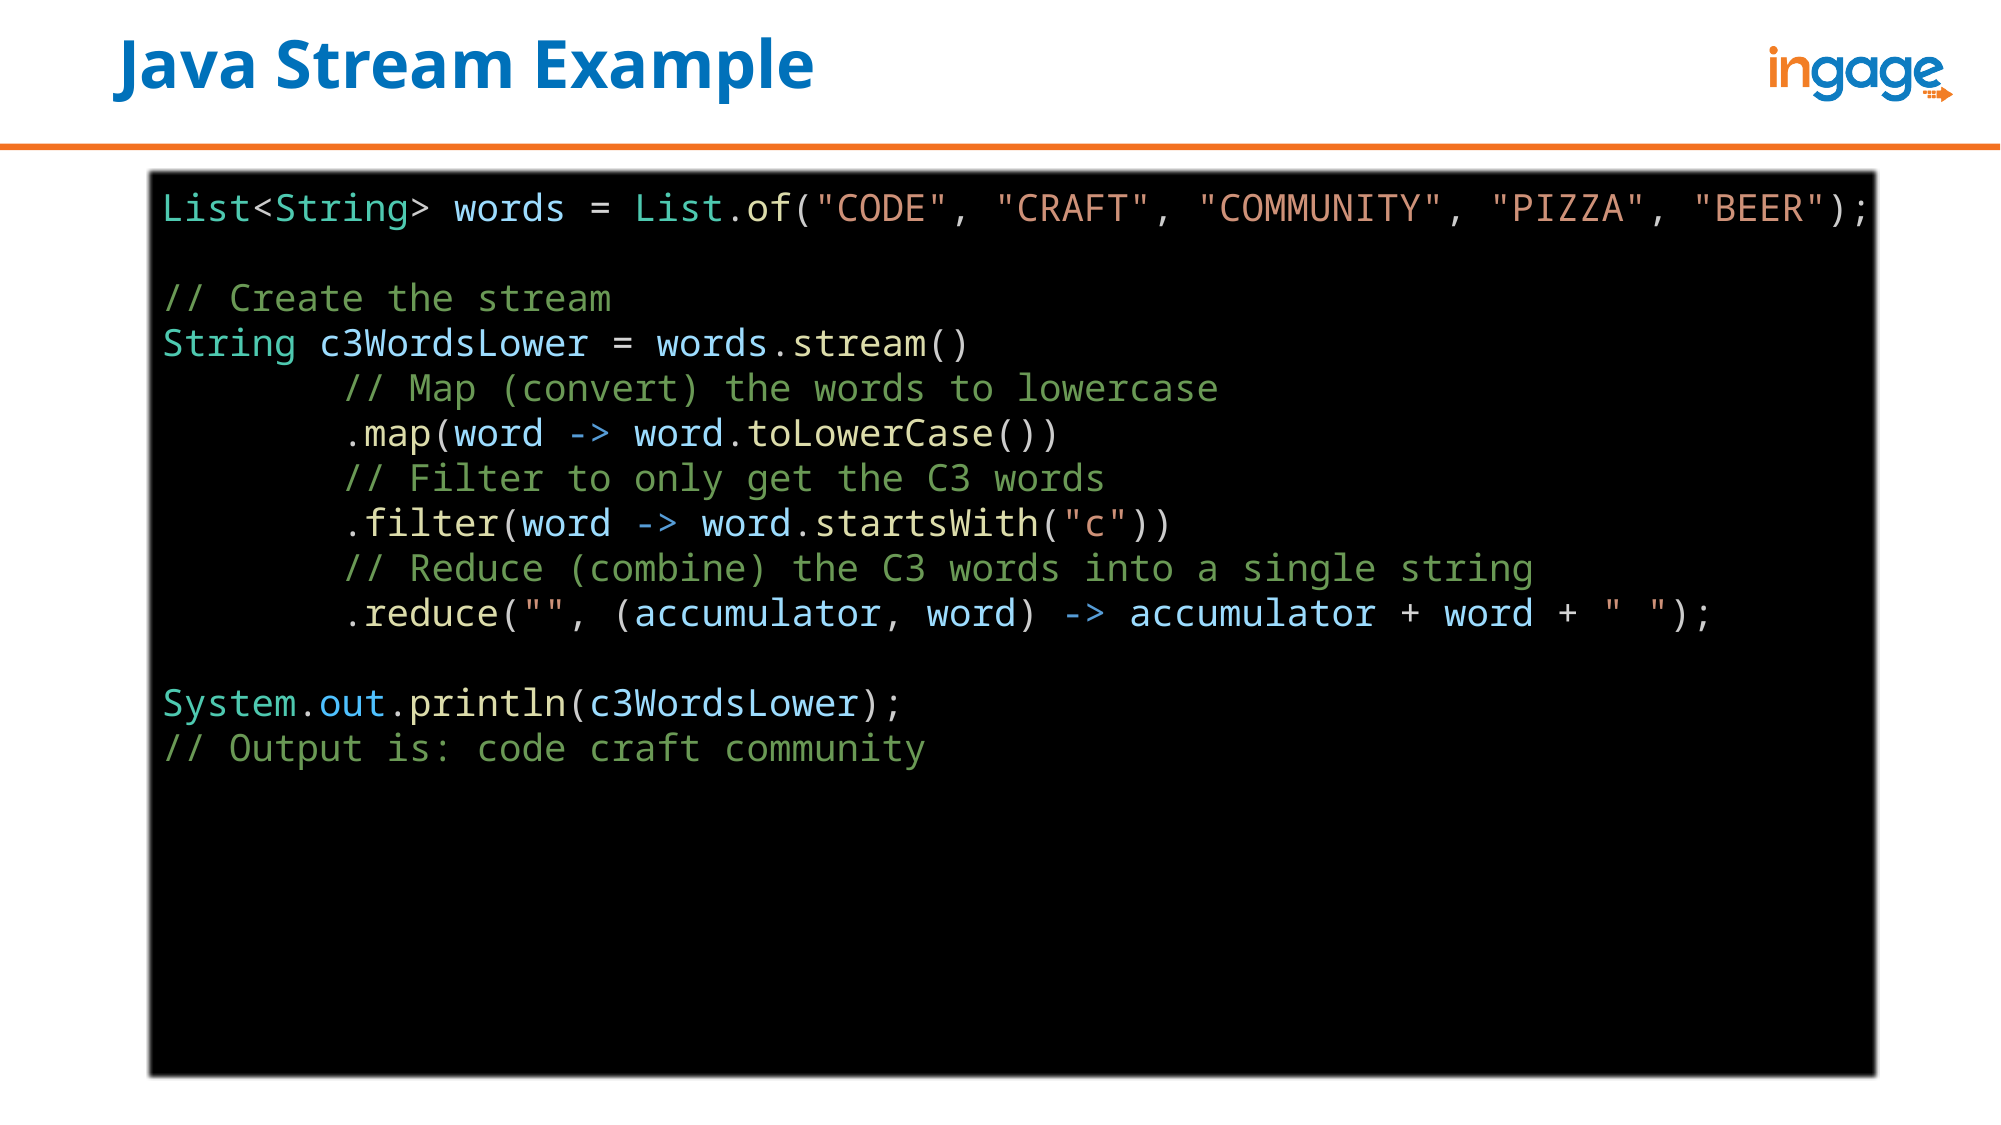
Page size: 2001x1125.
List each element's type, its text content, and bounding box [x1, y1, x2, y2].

picture [1829, 25, 1992, 125]
title Java Stream Example [103, 23, 1829, 147]
text_box List<String> words = List.of("CODE", "CRAFT", "COMMUNITY", "PIZZA", "BEER"); // Create the stream String c3WordsLower = words.stream() // Map (convert) the words to lowercase .map(word -> word.toLowerCase()) // Filter to only get the C3 words .filter(word -> word.startsWith("c")) // Reduce (combine) the C3 words into a single string .reduce("", (accumulator, word) -> accumulator + word + " "); System.out.println(c3WordsLower); // Output is: code craft community [153, 175, 1874, 1075]
